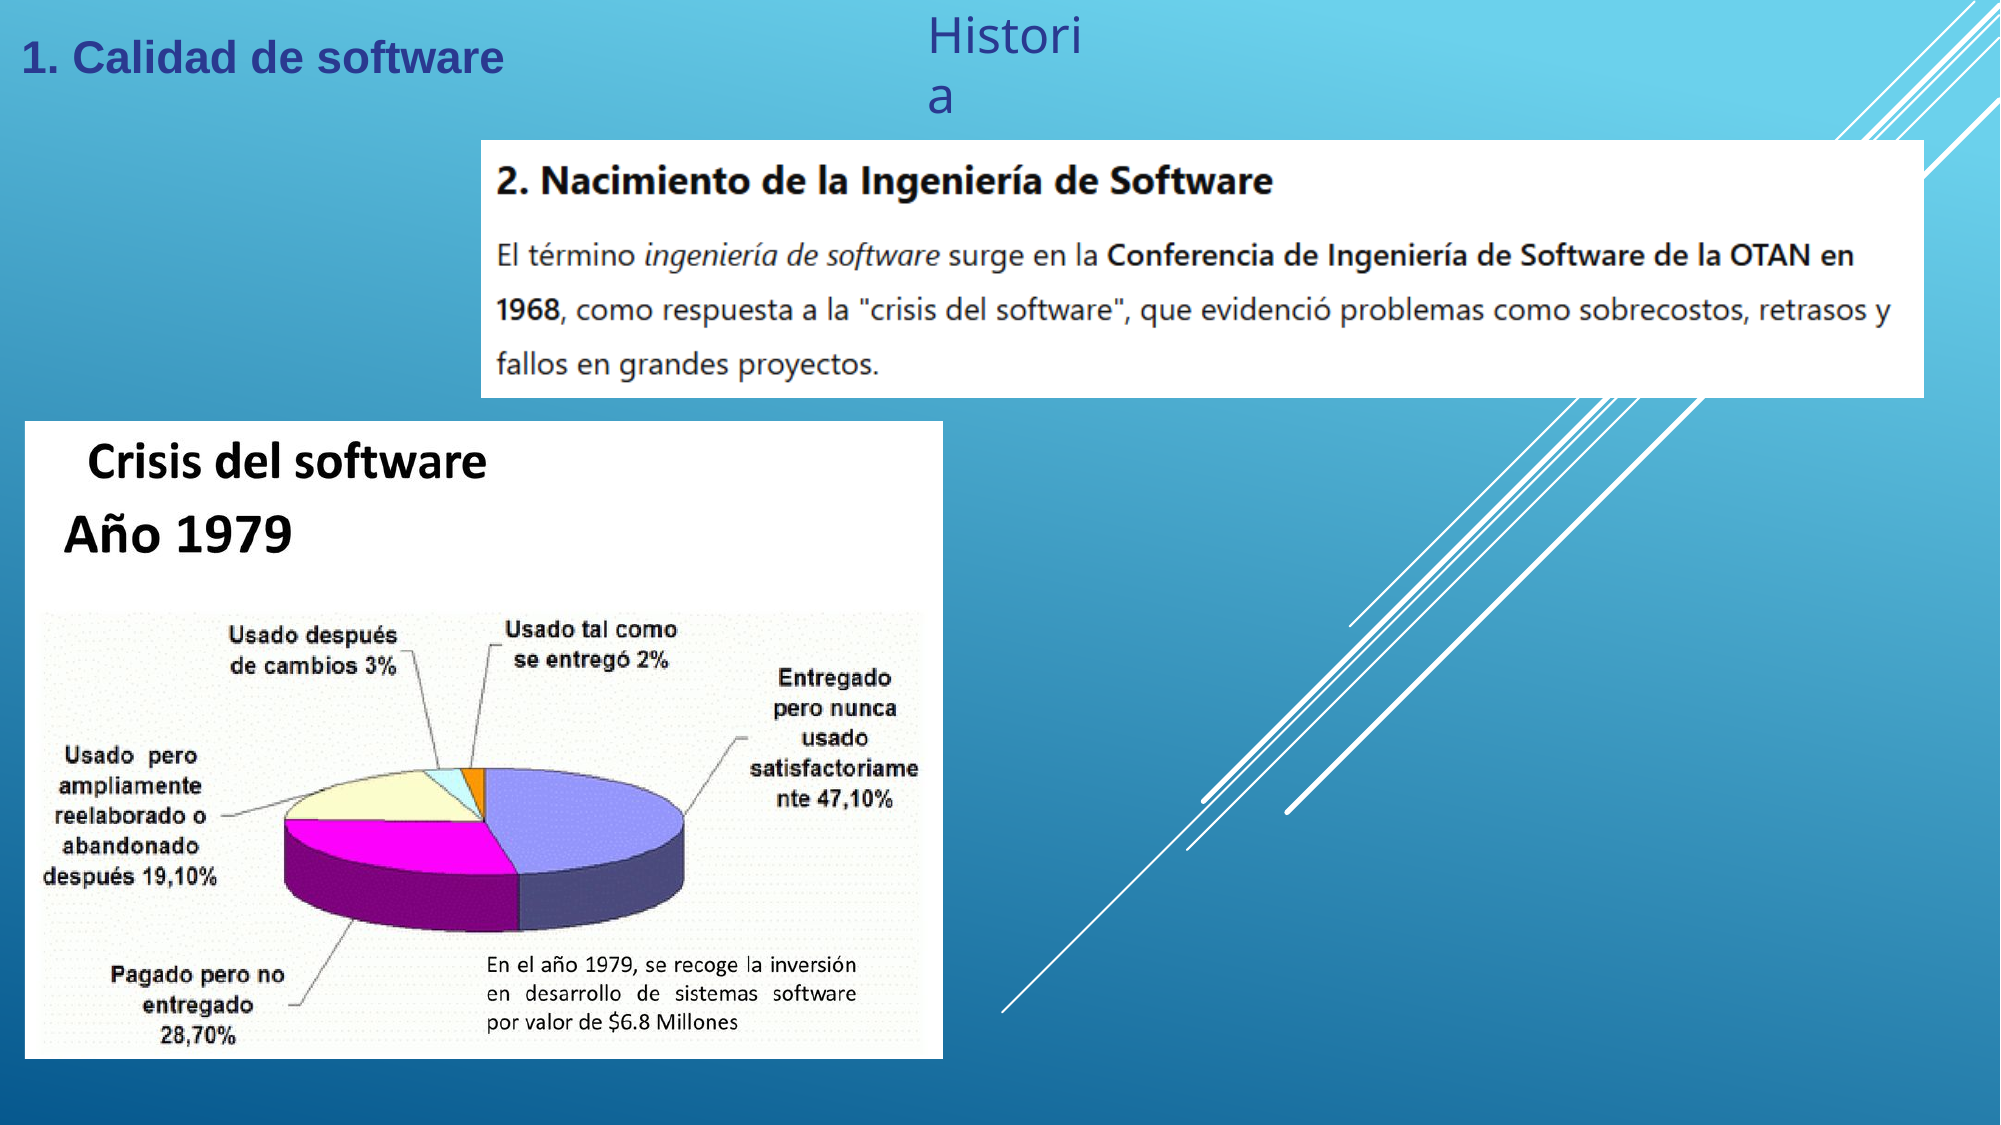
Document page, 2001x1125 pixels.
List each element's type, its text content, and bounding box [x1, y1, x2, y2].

text_box Historia [912, 0, 1120, 132]
text_box 1. Calidad de software [6, 11, 563, 99]
picture [481, 140, 1924, 399]
picture [24, 421, 943, 1060]
